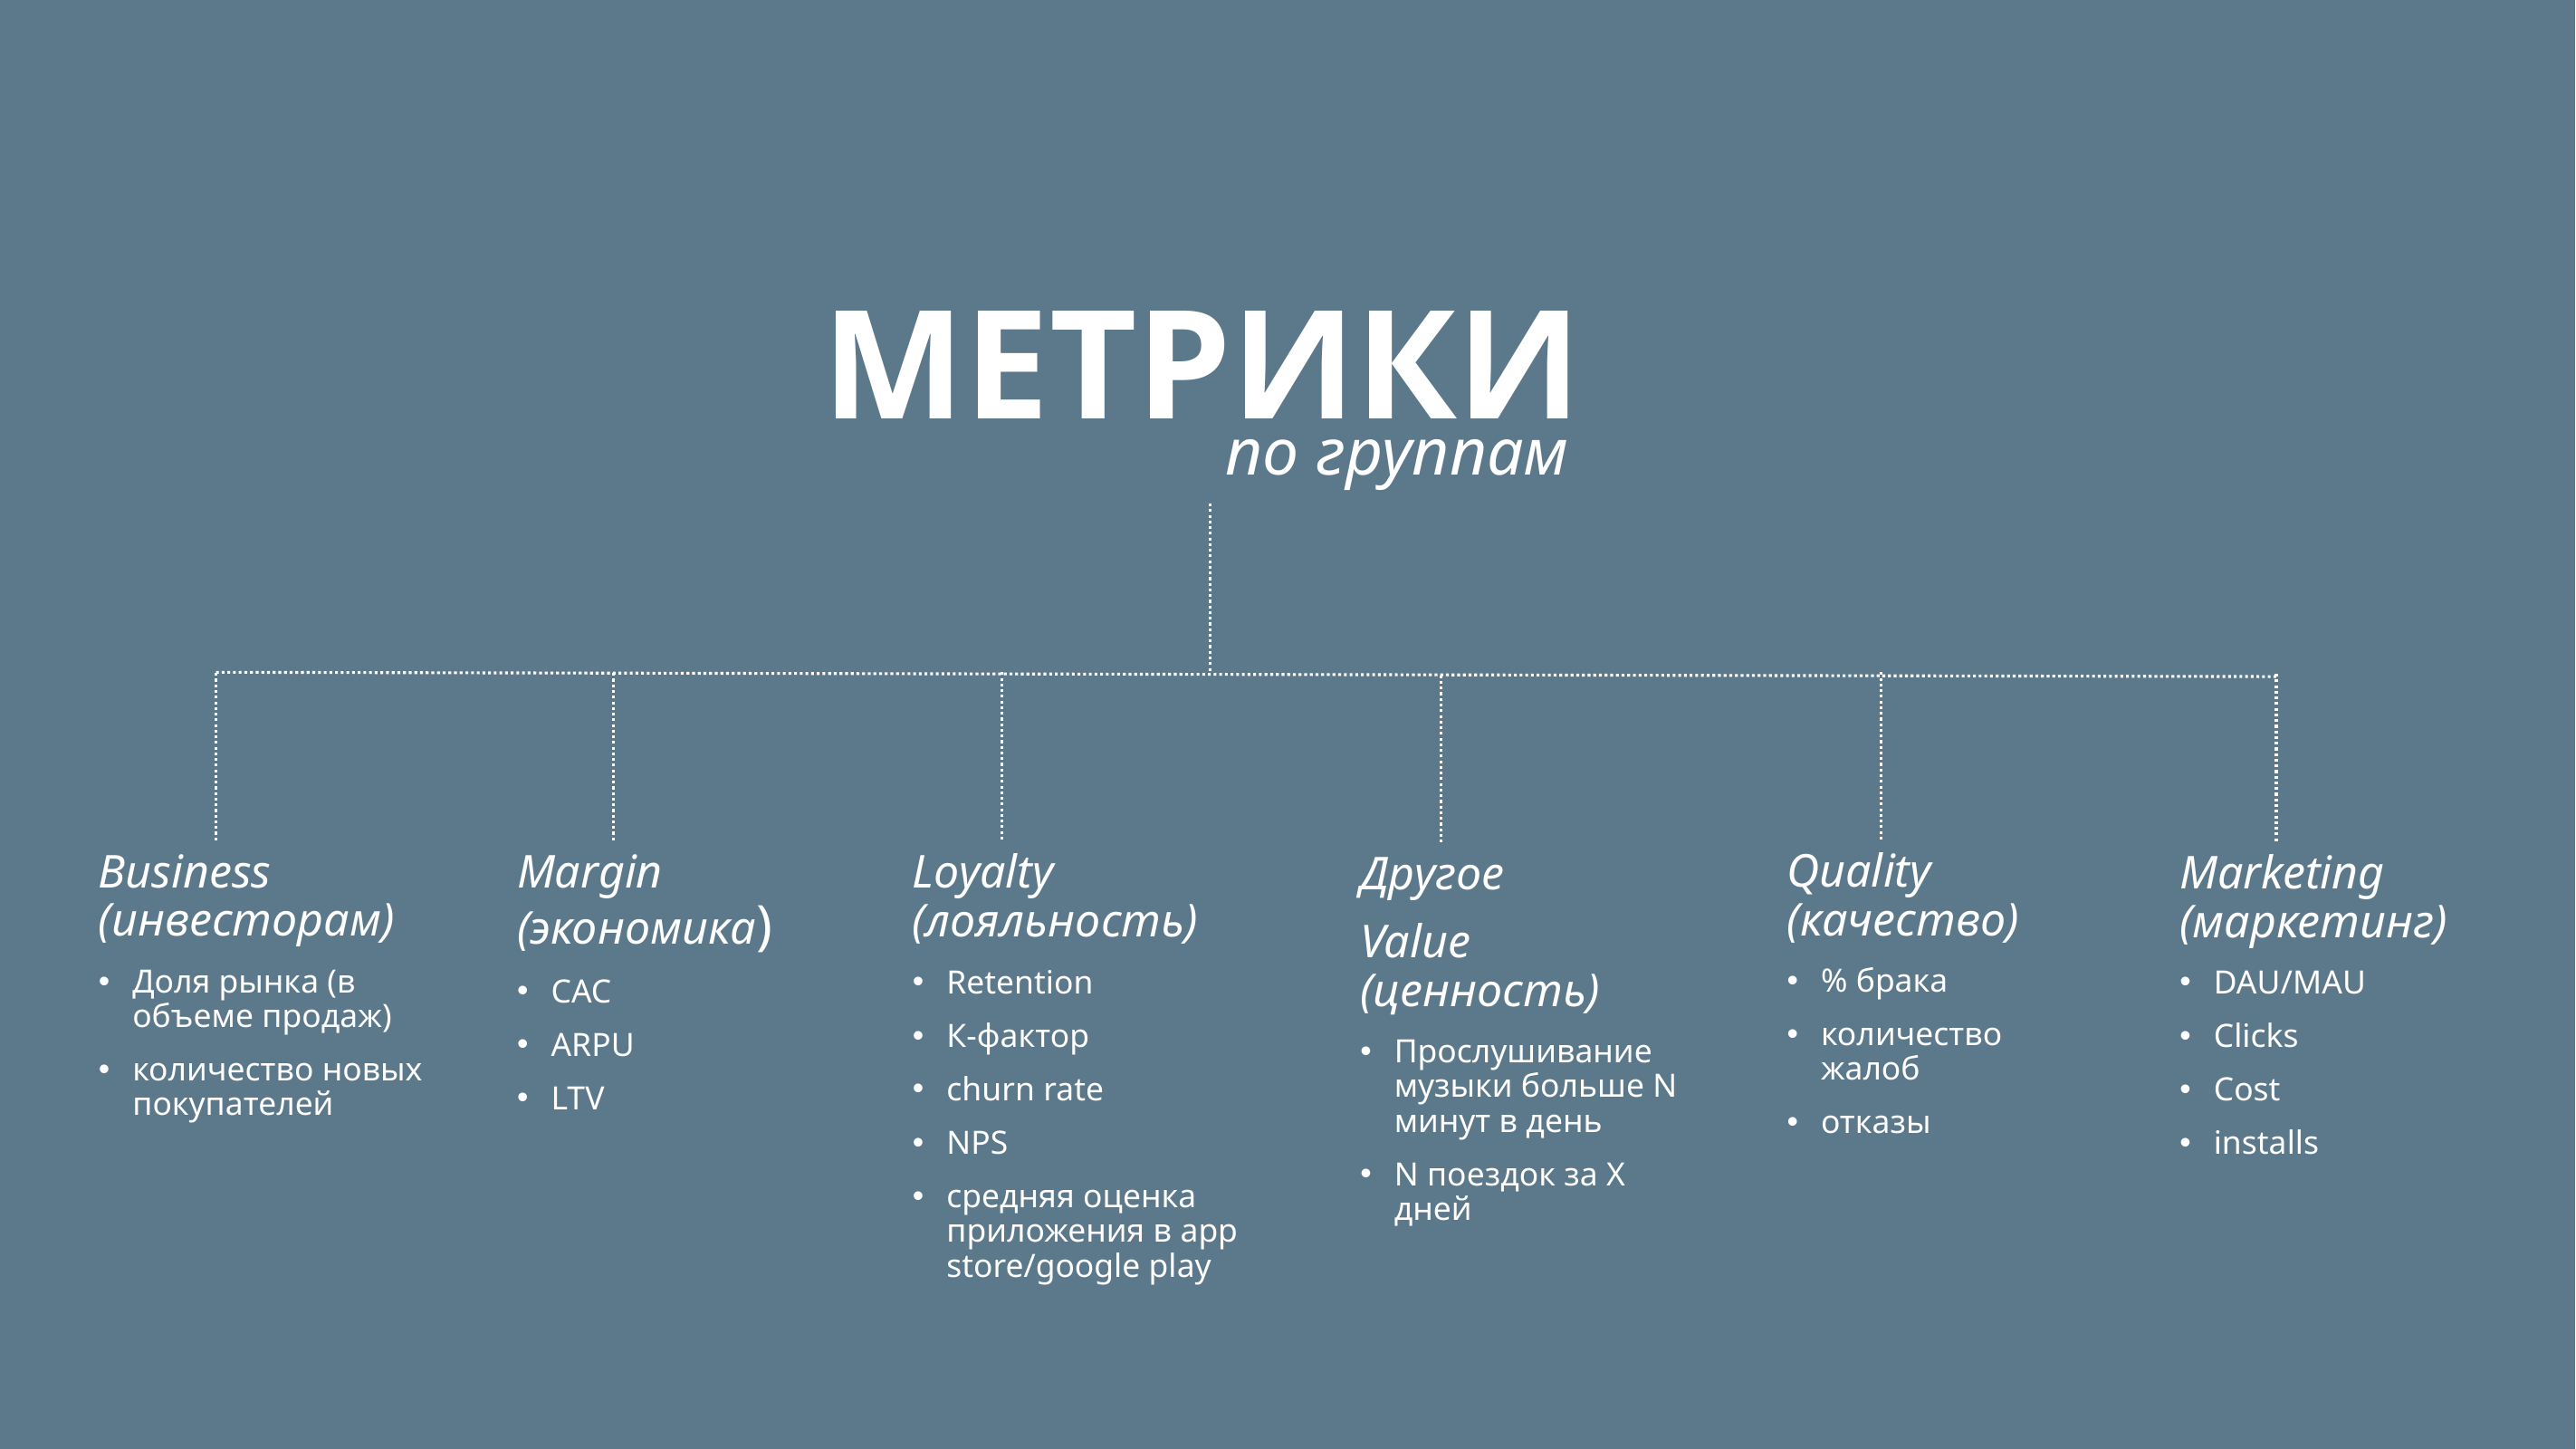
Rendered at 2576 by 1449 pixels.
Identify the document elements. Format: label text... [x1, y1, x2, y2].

text_box Loyalty (лояльность) Retention К-фактор churn rate NPS средняя оценка приложения в app store/google play [893, 842, 1344, 1319]
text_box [216, 672, 613, 677]
text_box Marketing (маркетинг) DAU/MAU Clicks Cost installs [2166, 842, 2575, 1401]
text_box Margin (экономика) CAC ARPU LTV [503, 842, 845, 1167]
text_box Quality (качество) % брака количество жалоб отказы [1773, 840, 2102, 1348]
text_box МЕТРИКИ [714, 282, 1690, 419]
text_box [614, 672, 1001, 677]
text_box по группам [1155, 412, 1639, 513]
text_box Business (инвесторам) Доля рынка (в объеме продаж) количество новых покупателей [85, 841, 446, 1128]
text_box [1002, 672, 1881, 677]
text_box Другое Value (ценность) Прослушивание музыки больше N минут в день N поездок за Х дней [1346, 843, 1714, 1446]
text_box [1882, 672, 2277, 677]
